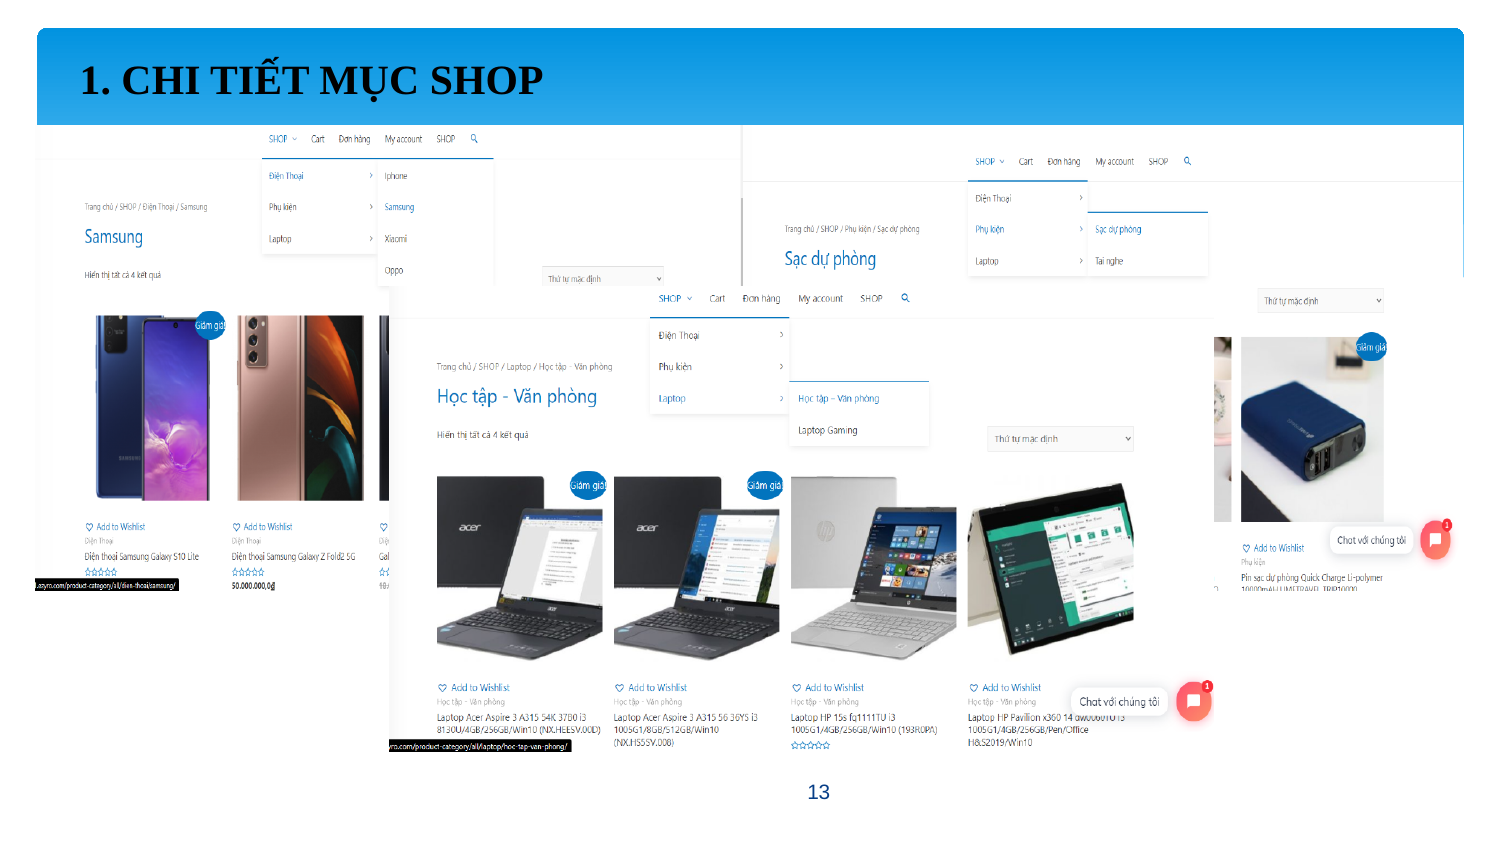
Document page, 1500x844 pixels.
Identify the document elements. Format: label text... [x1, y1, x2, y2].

slide_number 13 [654, 768, 846, 814]
picture [34, 124, 1463, 752]
text_box 1. CHI TIẾT MỤC SHOP [64, 45, 559, 111]
